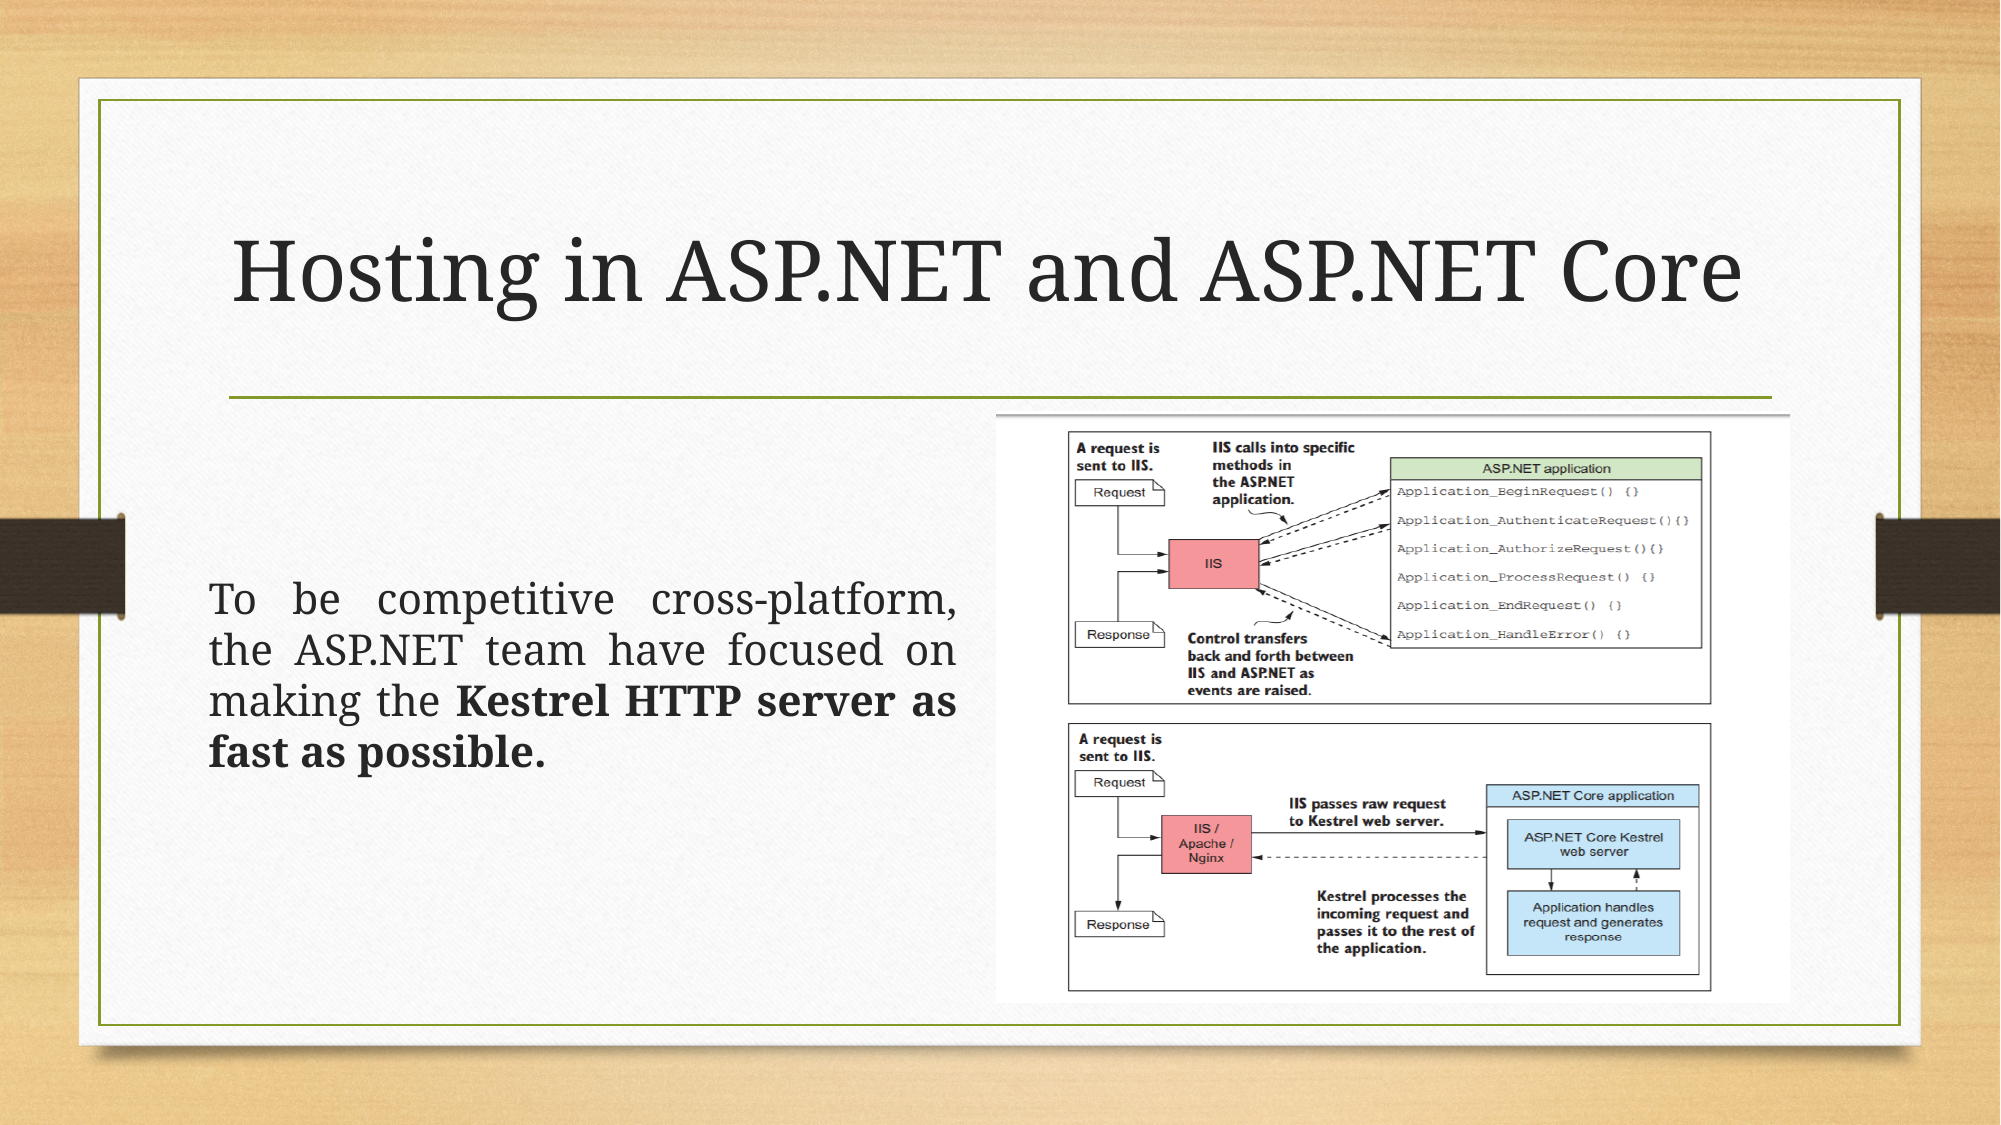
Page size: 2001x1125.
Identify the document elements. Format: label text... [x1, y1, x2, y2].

picture [0, 0, 2001, 1125]
list To be competitive cross-platform, the ASP.NET team have focused on making the Kestrel HTTP server as fast as possible. [193, 564, 973, 787]
title Hosting in ASP.NET and ASP.NET Core [212, 161, 1788, 375]
